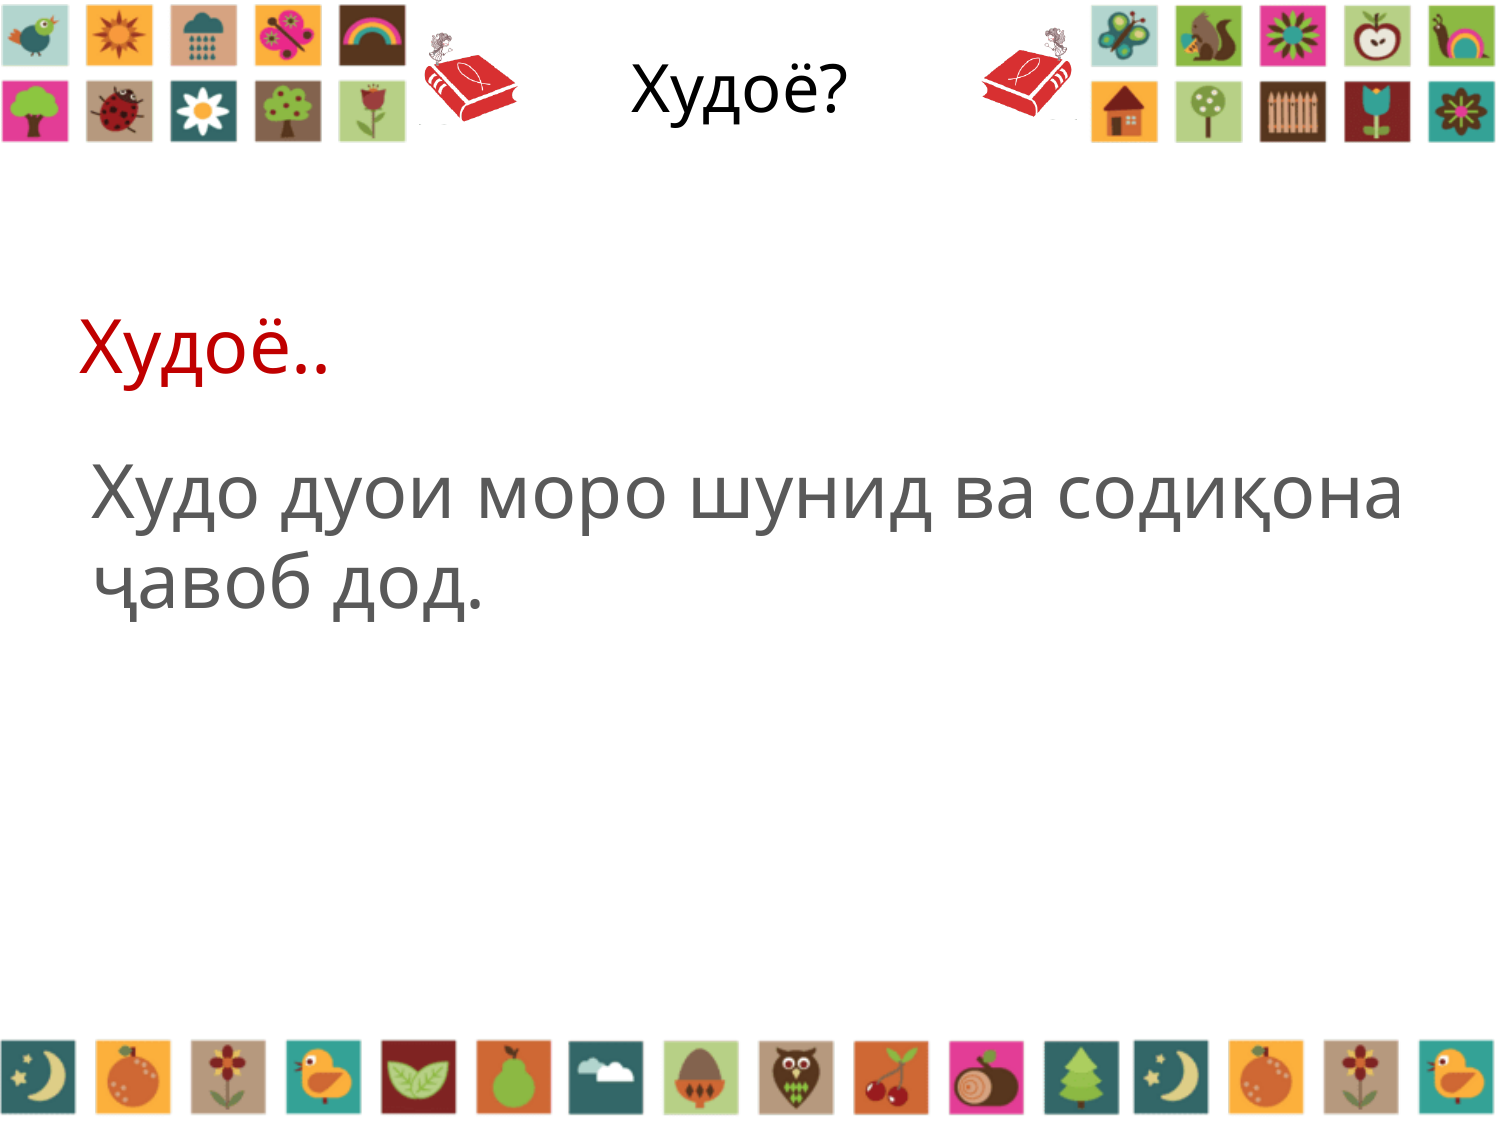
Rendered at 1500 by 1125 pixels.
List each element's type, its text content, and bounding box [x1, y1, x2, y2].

text_box Худоё? [544, 38, 1078, 134]
picture [0, 3, 550, 150]
text_box Худо дуои моро шунид ва содиқона ҷавоб дод. [76, 436, 1424, 632]
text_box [0, 1028, 1500, 1118]
picture [950, 3, 1500, 150]
text_box Худоё.. [64, 290, 1412, 396]
